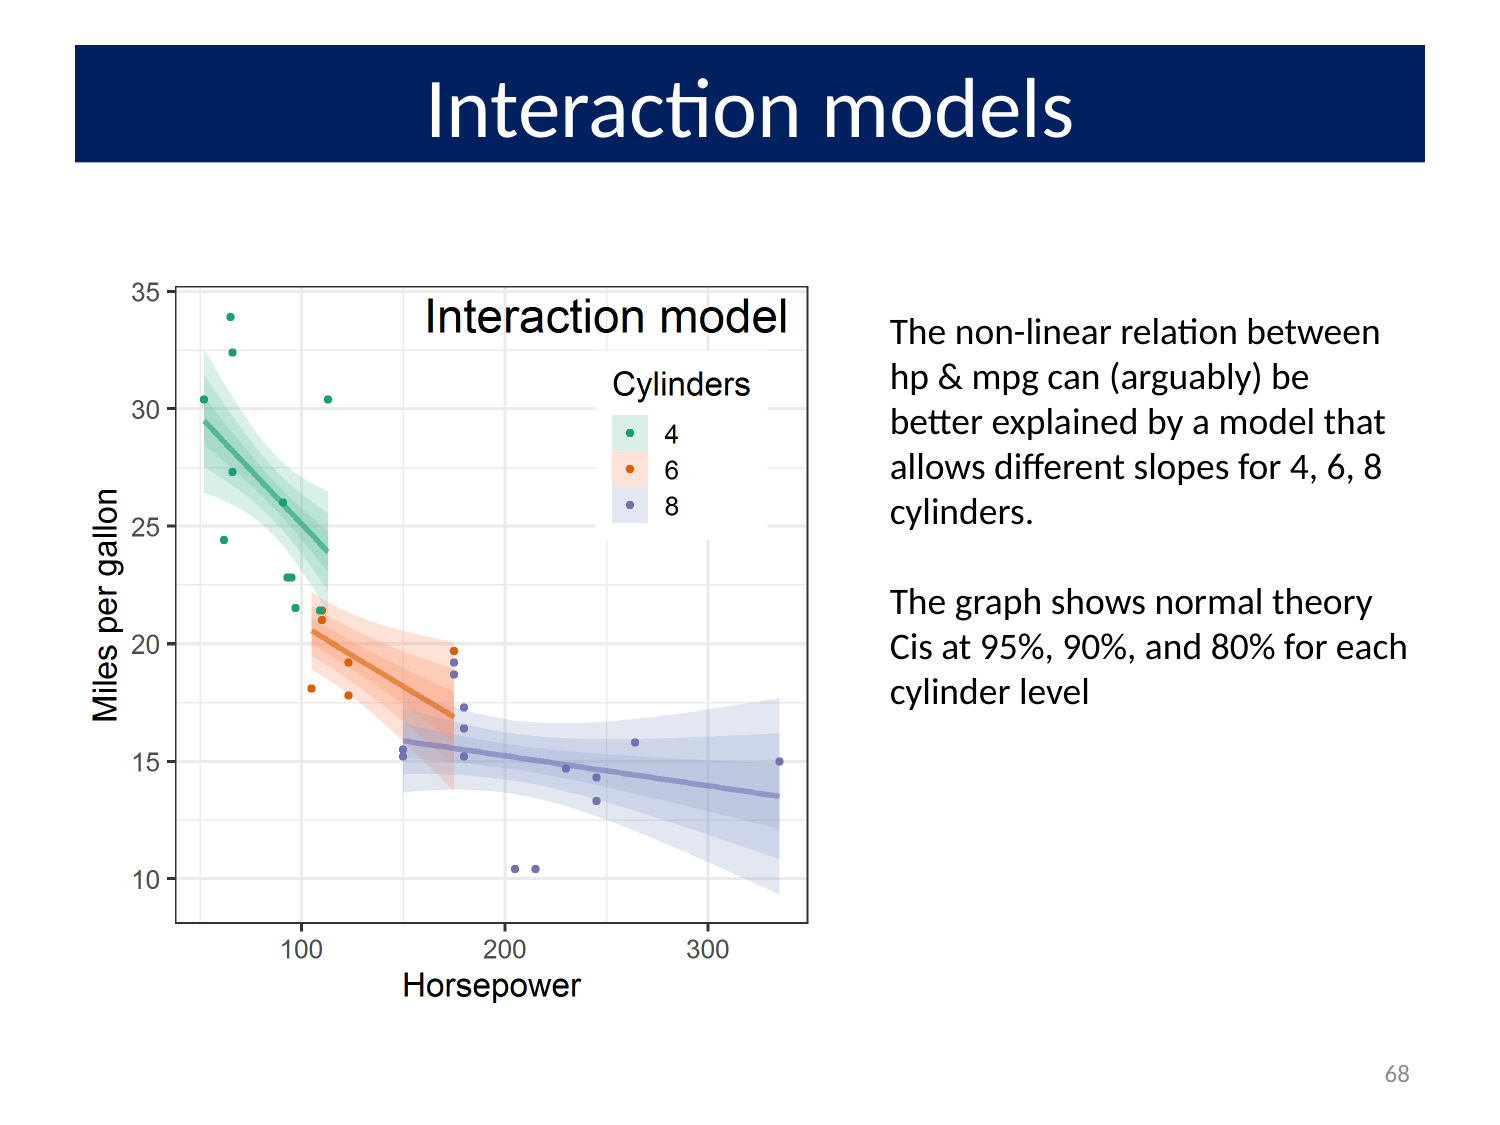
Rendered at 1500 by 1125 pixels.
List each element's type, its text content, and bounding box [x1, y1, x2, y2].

picture [74, 269, 826, 1021]
title Interaction models [75, 45, 1425, 163]
text_box The non-linear relation between hp & mpg can (arguably) be better explained by a model that allows different slopes for 4, 6, 8 cylinders. The graph shows normal theory Cis at 95%, 90%, and 80% for each cylinder level [875, 299, 1425, 765]
slide_number 68 [1074, 1042, 1425, 1103]
